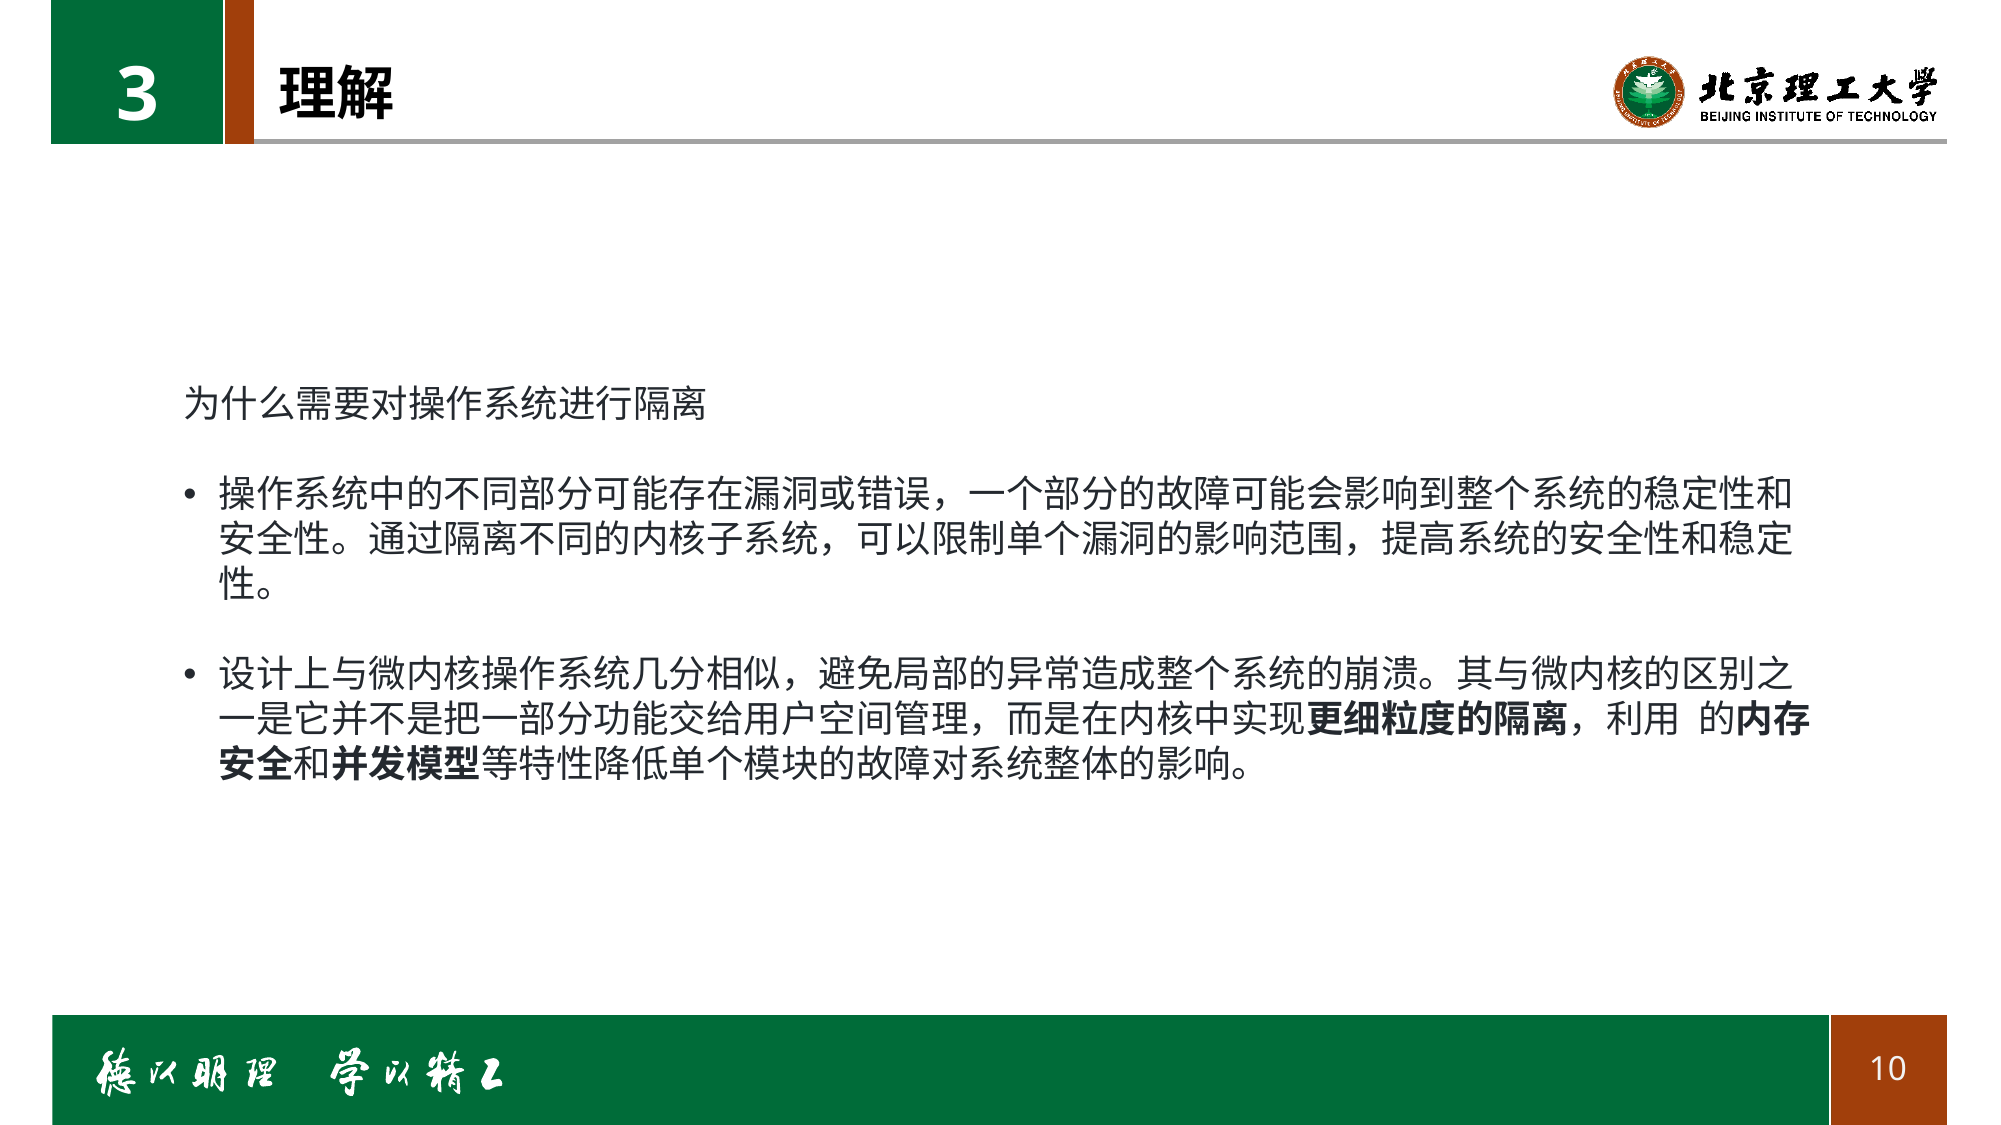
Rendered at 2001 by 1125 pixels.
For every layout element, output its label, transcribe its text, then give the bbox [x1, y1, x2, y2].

text_box 3 [58, 38, 218, 144]
title 理解 [263, 56, 1682, 136]
picture [1682, 56, 1937, 128]
text_box 为什么需要对操作系统进行隔离 操作系统中的不同部分可能存在漏洞或错误，一个部分的故障可能会影响到整个系统的稳定性和安全性。通过隔离不同的内核子系统，可以限制单个漏洞的影响范围，提高系统的安全性和稳定性。 设计上与微内核操作系统几分相似，避免局部的异常造成整个系统的崩溃。其与微内核的区别之一是它并不是把一部分功能交给用户空间管理，而是在内核中实现更细粒度的隔离，利用 的内存安全和并发模型等特性降低单个模块的故障对系统整体的影响。 [168, 373, 1832, 793]
